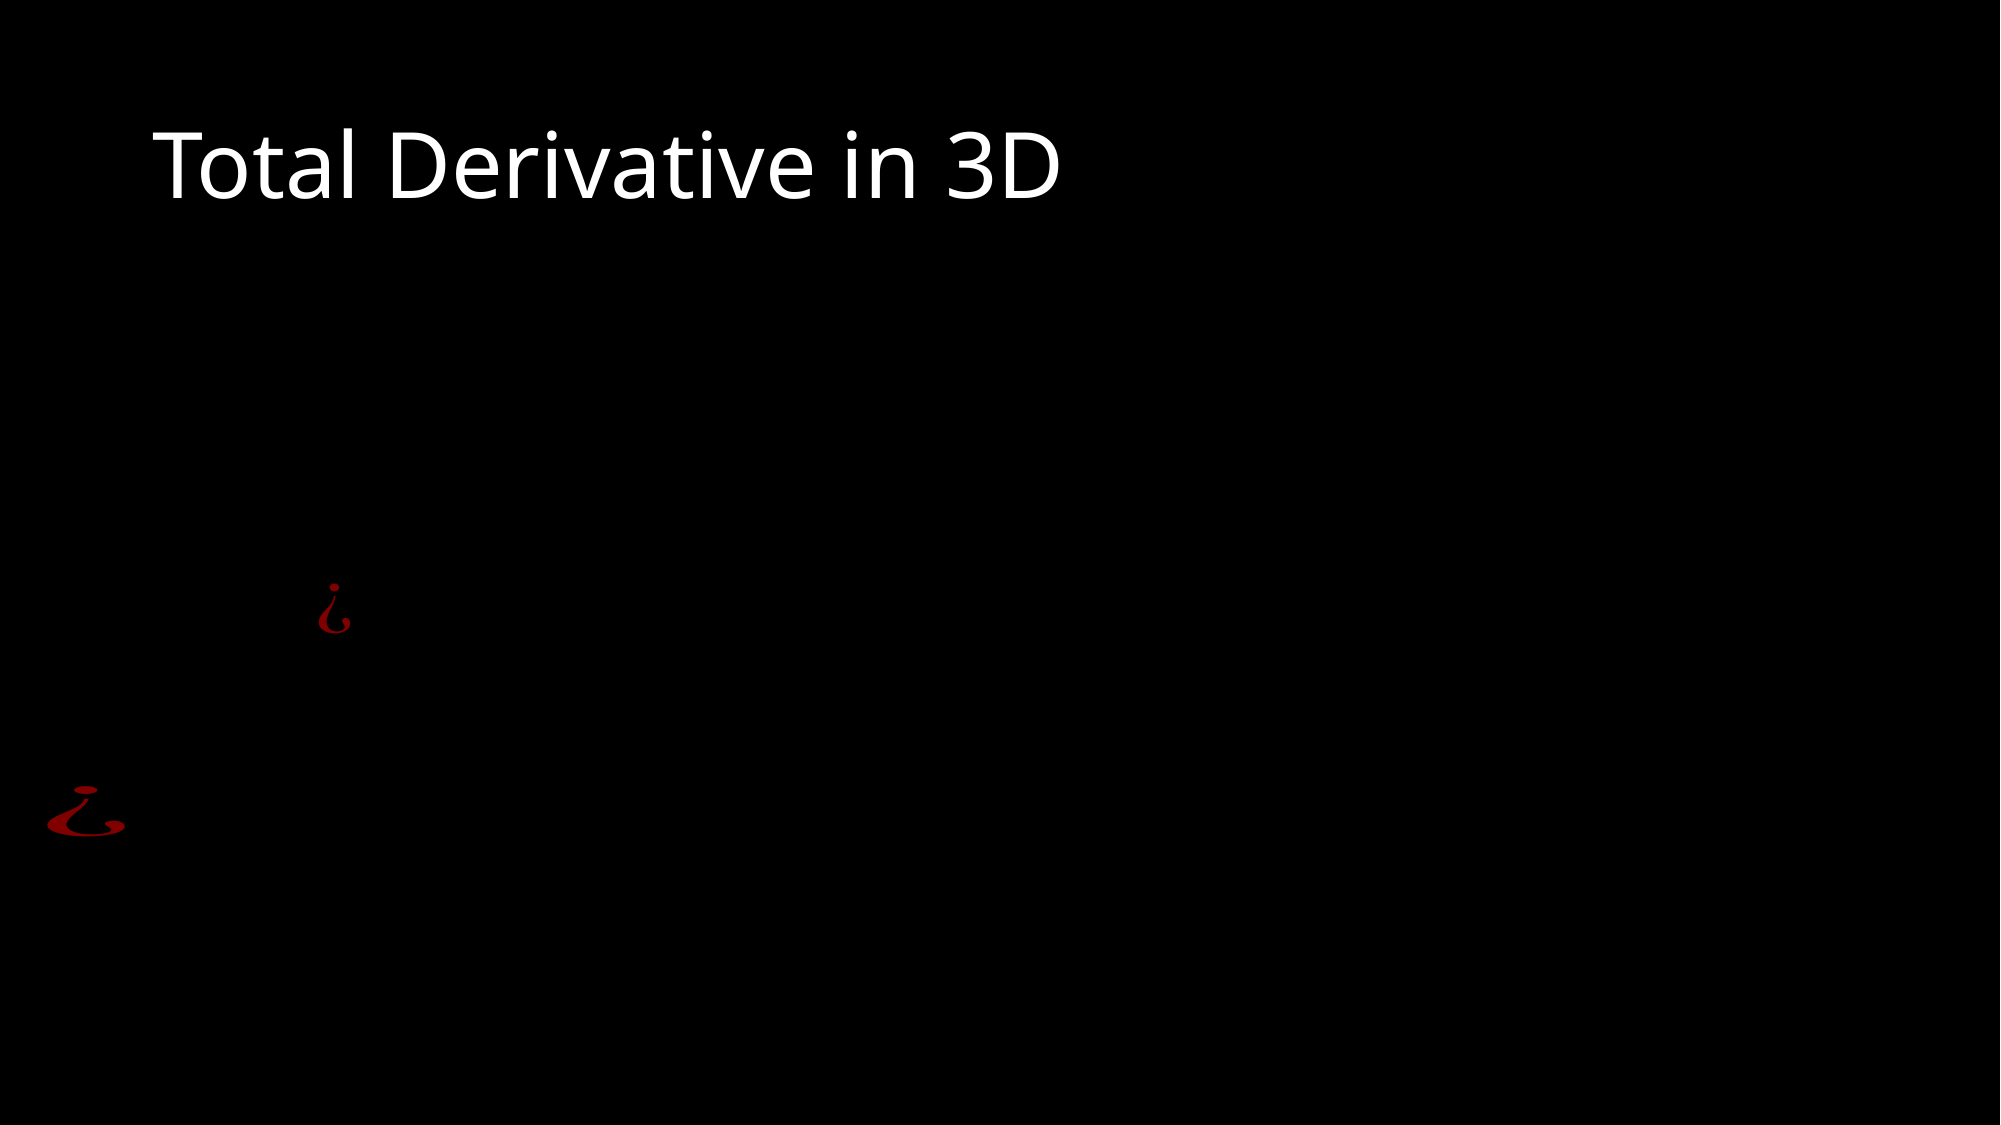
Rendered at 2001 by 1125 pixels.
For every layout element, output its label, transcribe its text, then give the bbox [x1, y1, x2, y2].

title Total Derivative in 3D [137, 59, 1863, 278]
